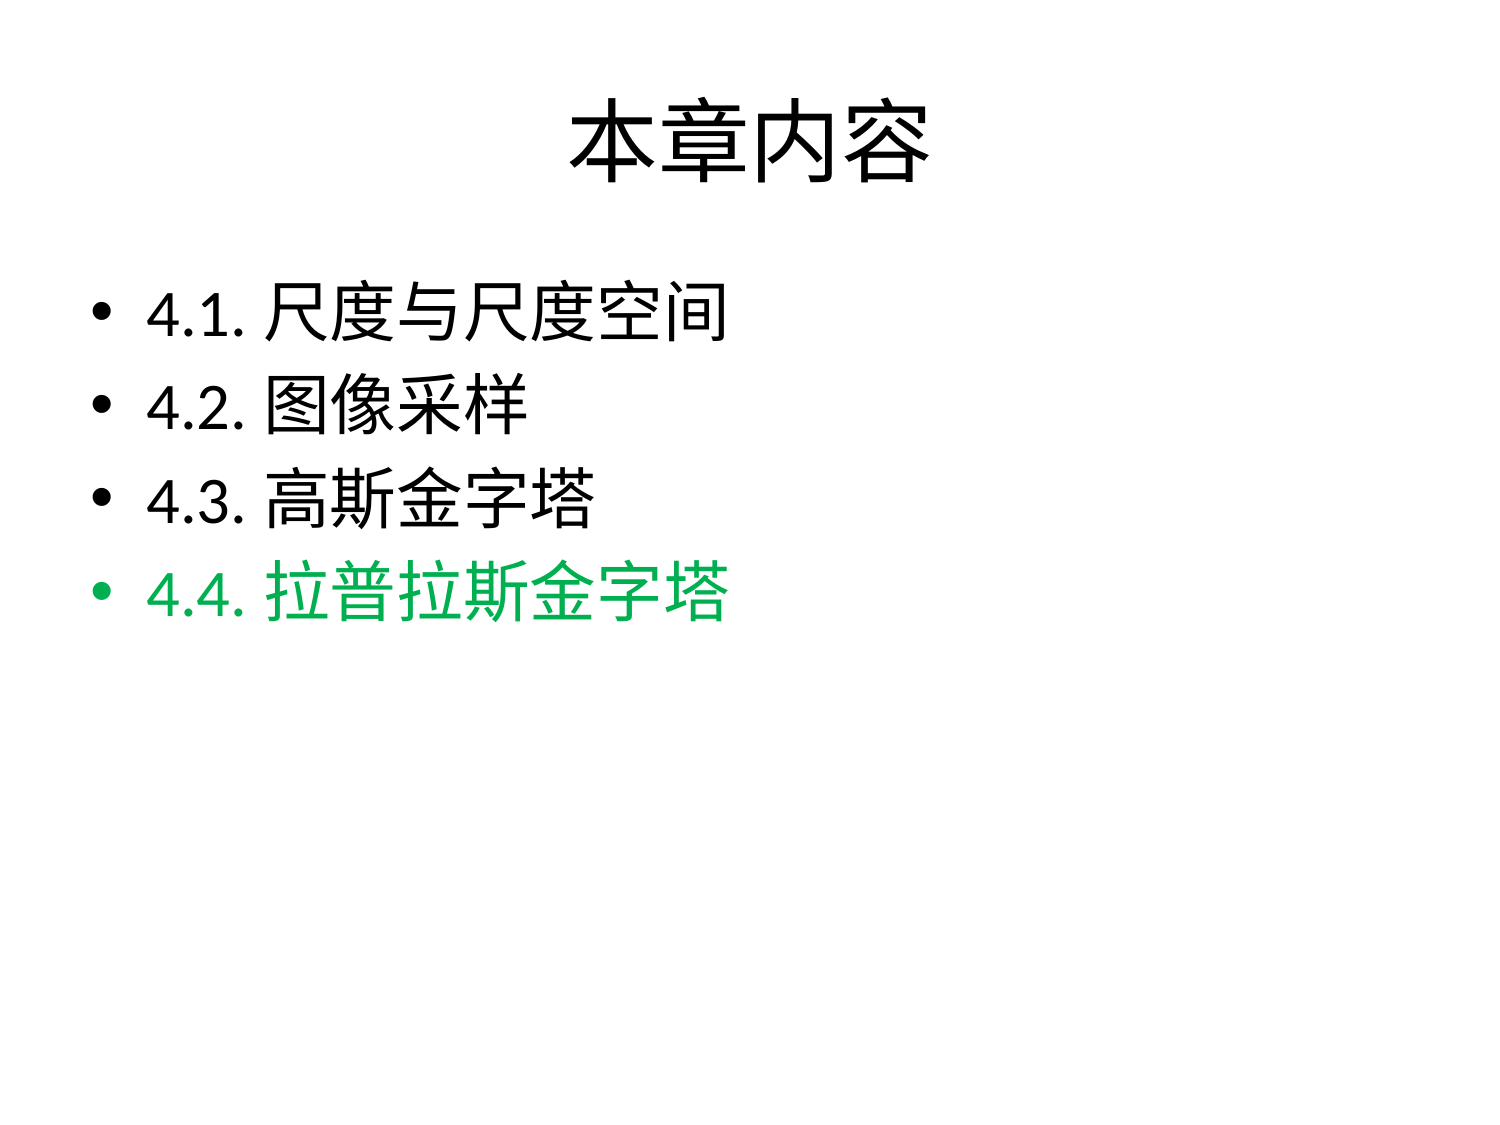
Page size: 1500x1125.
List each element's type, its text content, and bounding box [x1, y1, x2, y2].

list 4.1.尺度与尺度空间 4.2.图像采样 4.3.高斯金字塔 4.4.拉普拉斯金字塔 [75, 262, 1425, 1005]
title 本章内容 [75, 45, 1425, 233]
